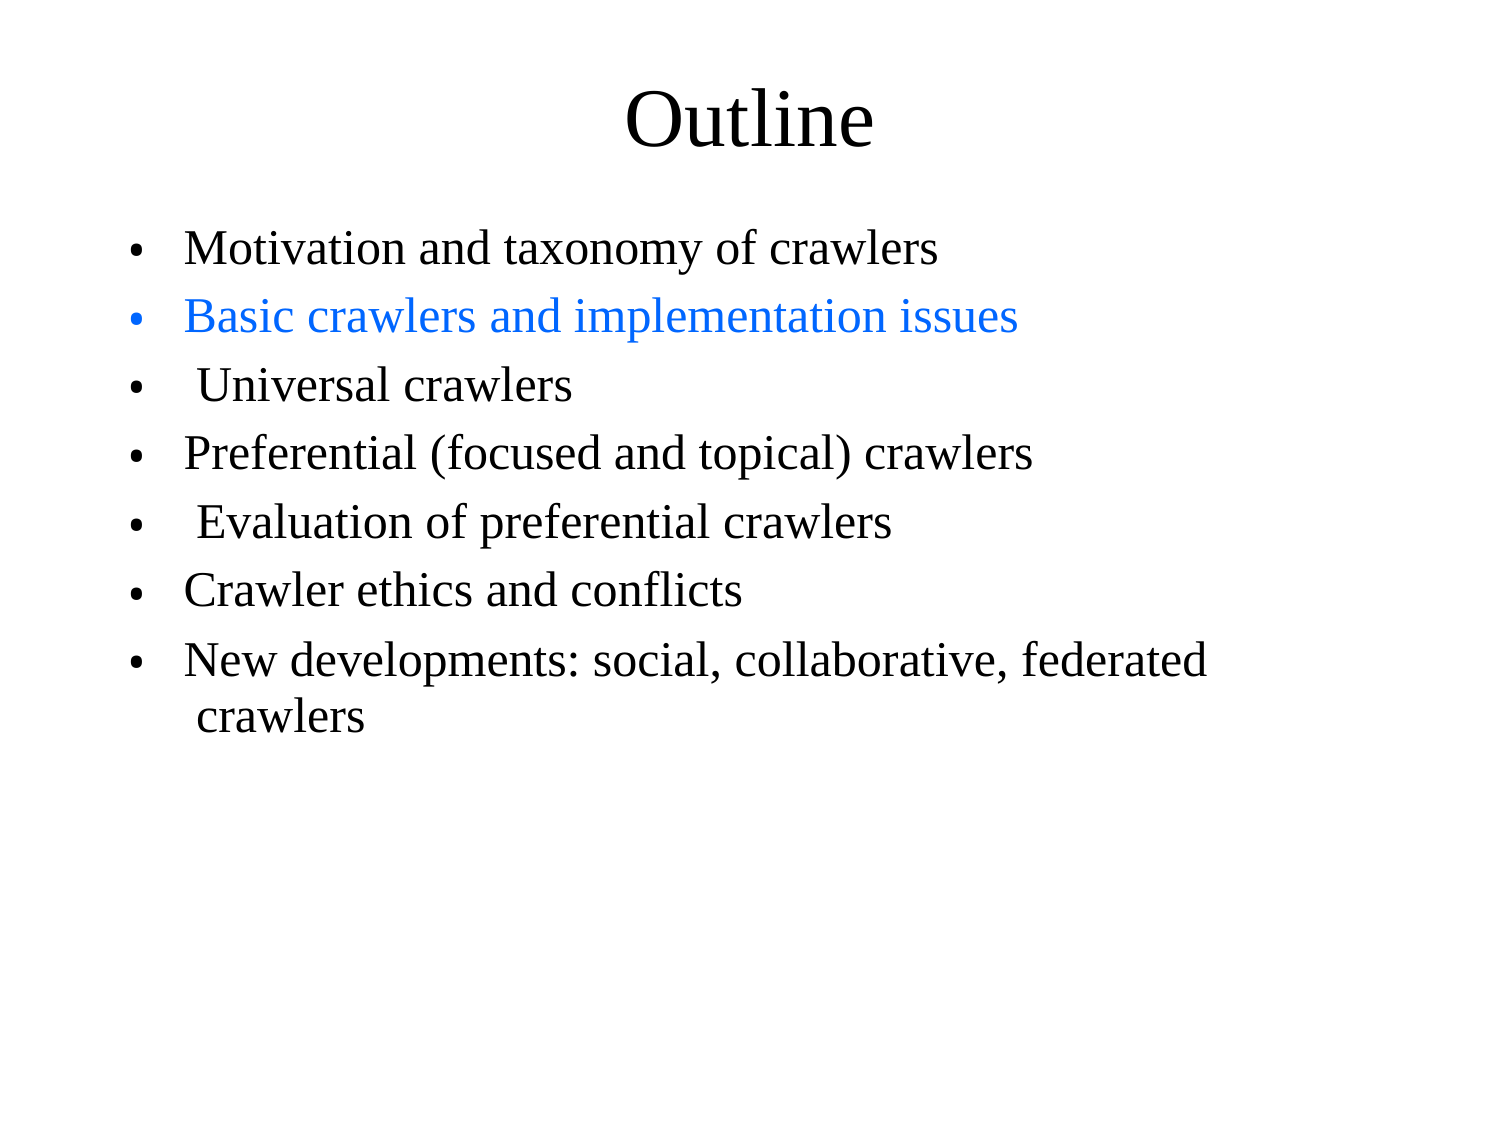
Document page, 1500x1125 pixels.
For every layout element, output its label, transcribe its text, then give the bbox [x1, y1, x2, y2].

title Outline [622, 61, 878, 204]
text_box Motivation and taxonomy of crawlers Basic crawlers and implementation issues Universal crawlers Preferential (focused and topical) crawlers Evaluation of preferential crawlers Crawler ethics and conflicts New developments: social, collaborative, federated crawlers [181, 204, 1212, 743]
text_box • • • • • • • [125, 207, 149, 691]
